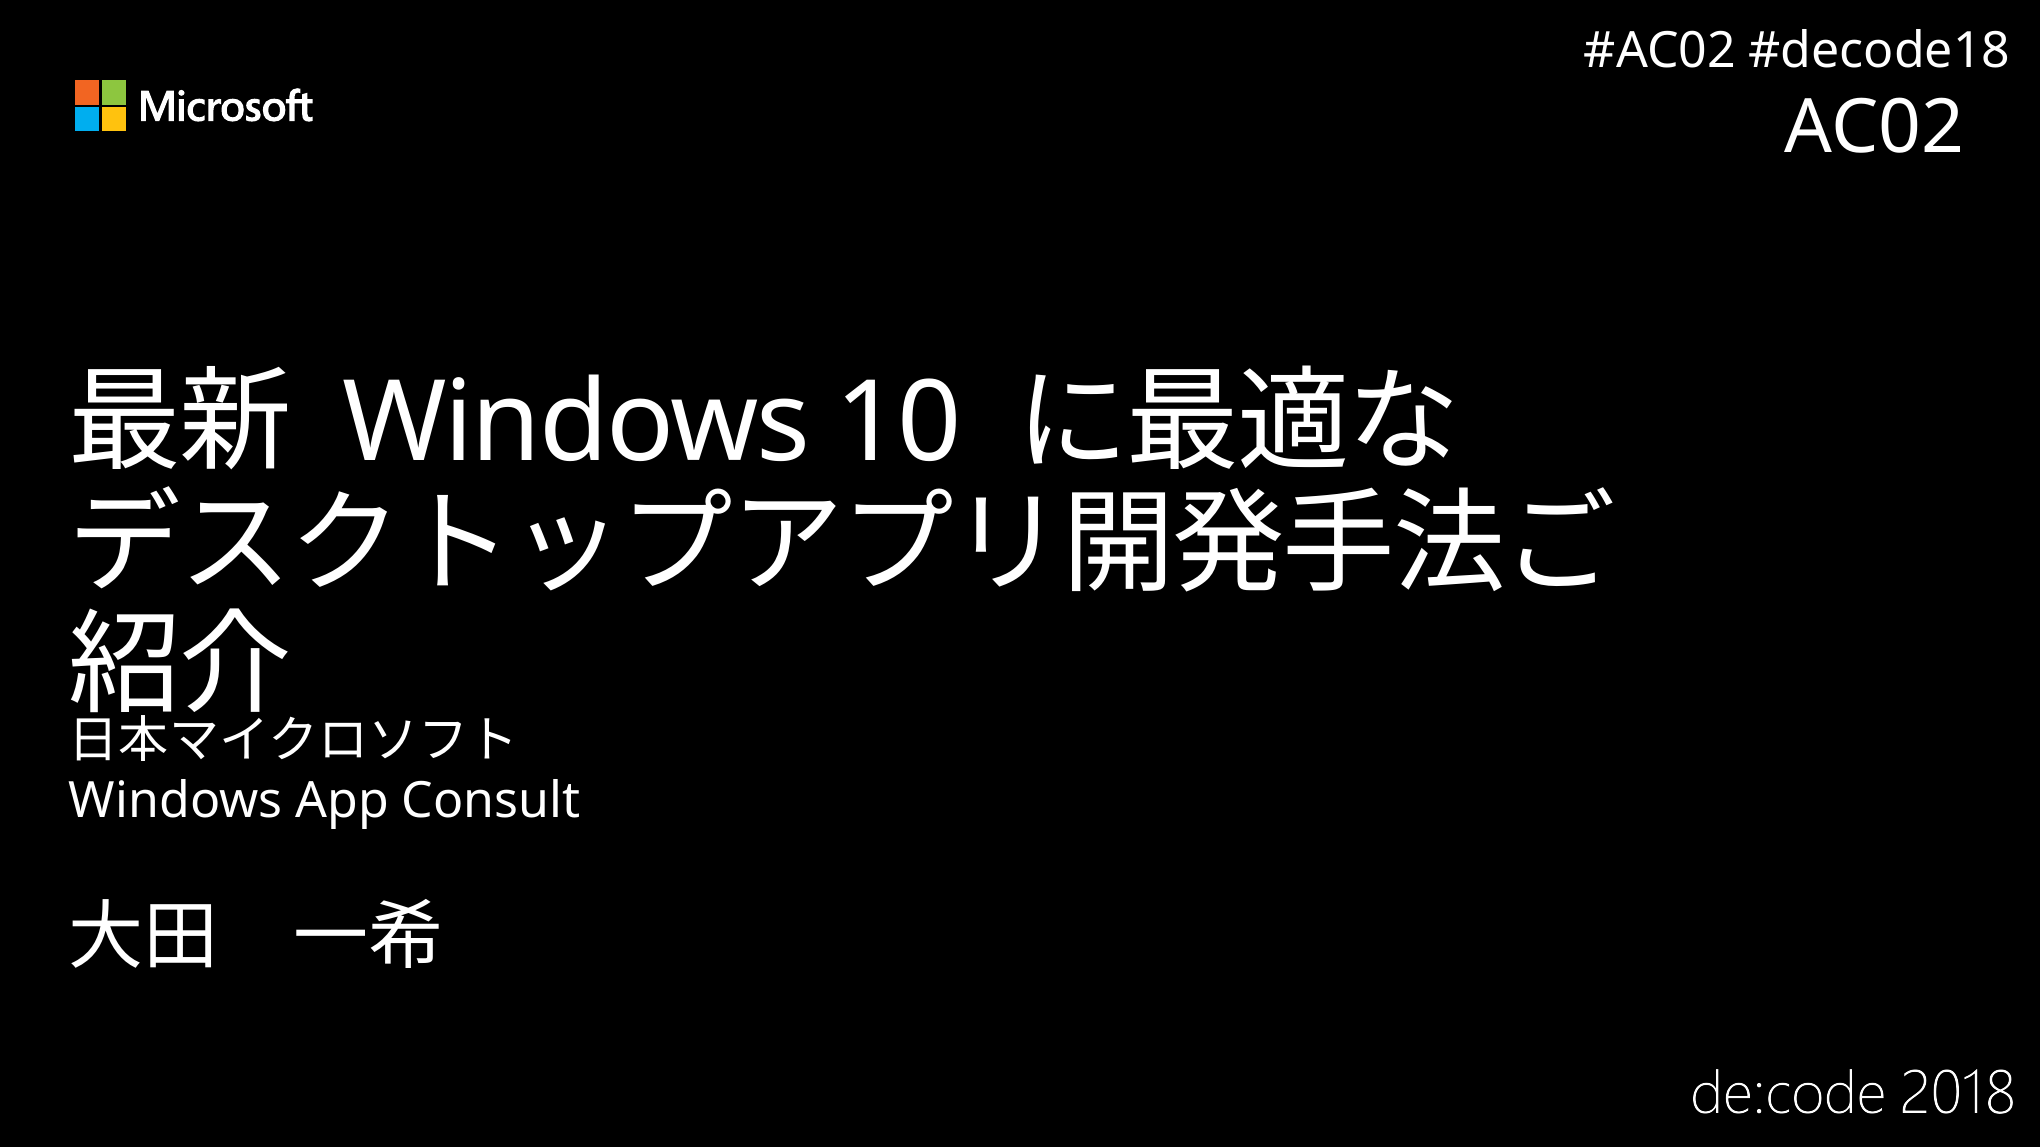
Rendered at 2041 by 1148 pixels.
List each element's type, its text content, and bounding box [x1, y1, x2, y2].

title 最新 Windows 10 に最適な デスクトップアプリ開発手法ご紹介 [45, 348, 1696, 649]
list 大田 一希 [45, 868, 1696, 998]
picture [1693, 1069, 2013, 1121]
list 日本マイクロソフト Windows App Consult [45, 762, 1696, 846]
list AC02 [1173, 53, 1995, 194]
